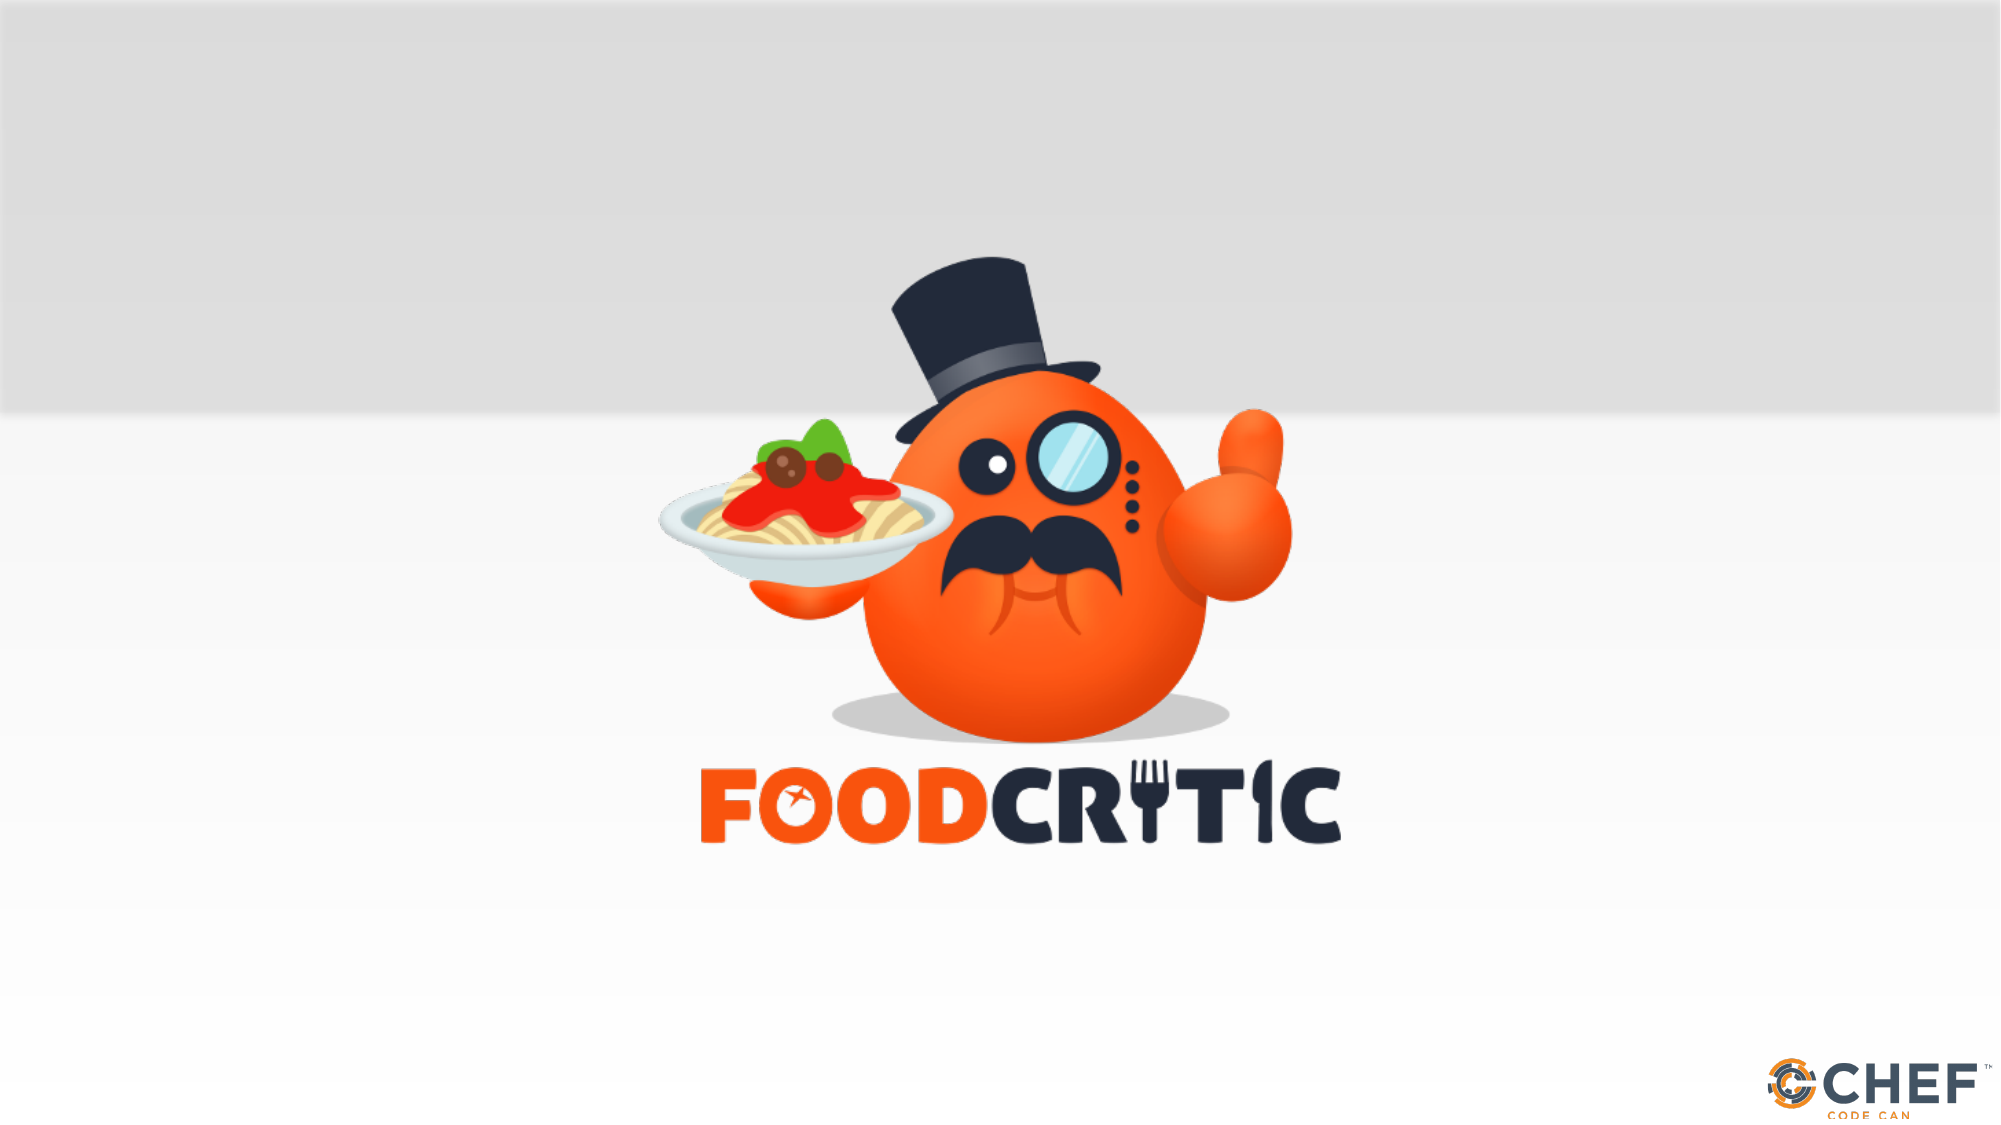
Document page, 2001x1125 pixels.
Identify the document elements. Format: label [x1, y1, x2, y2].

picture [648, 242, 1352, 883]
